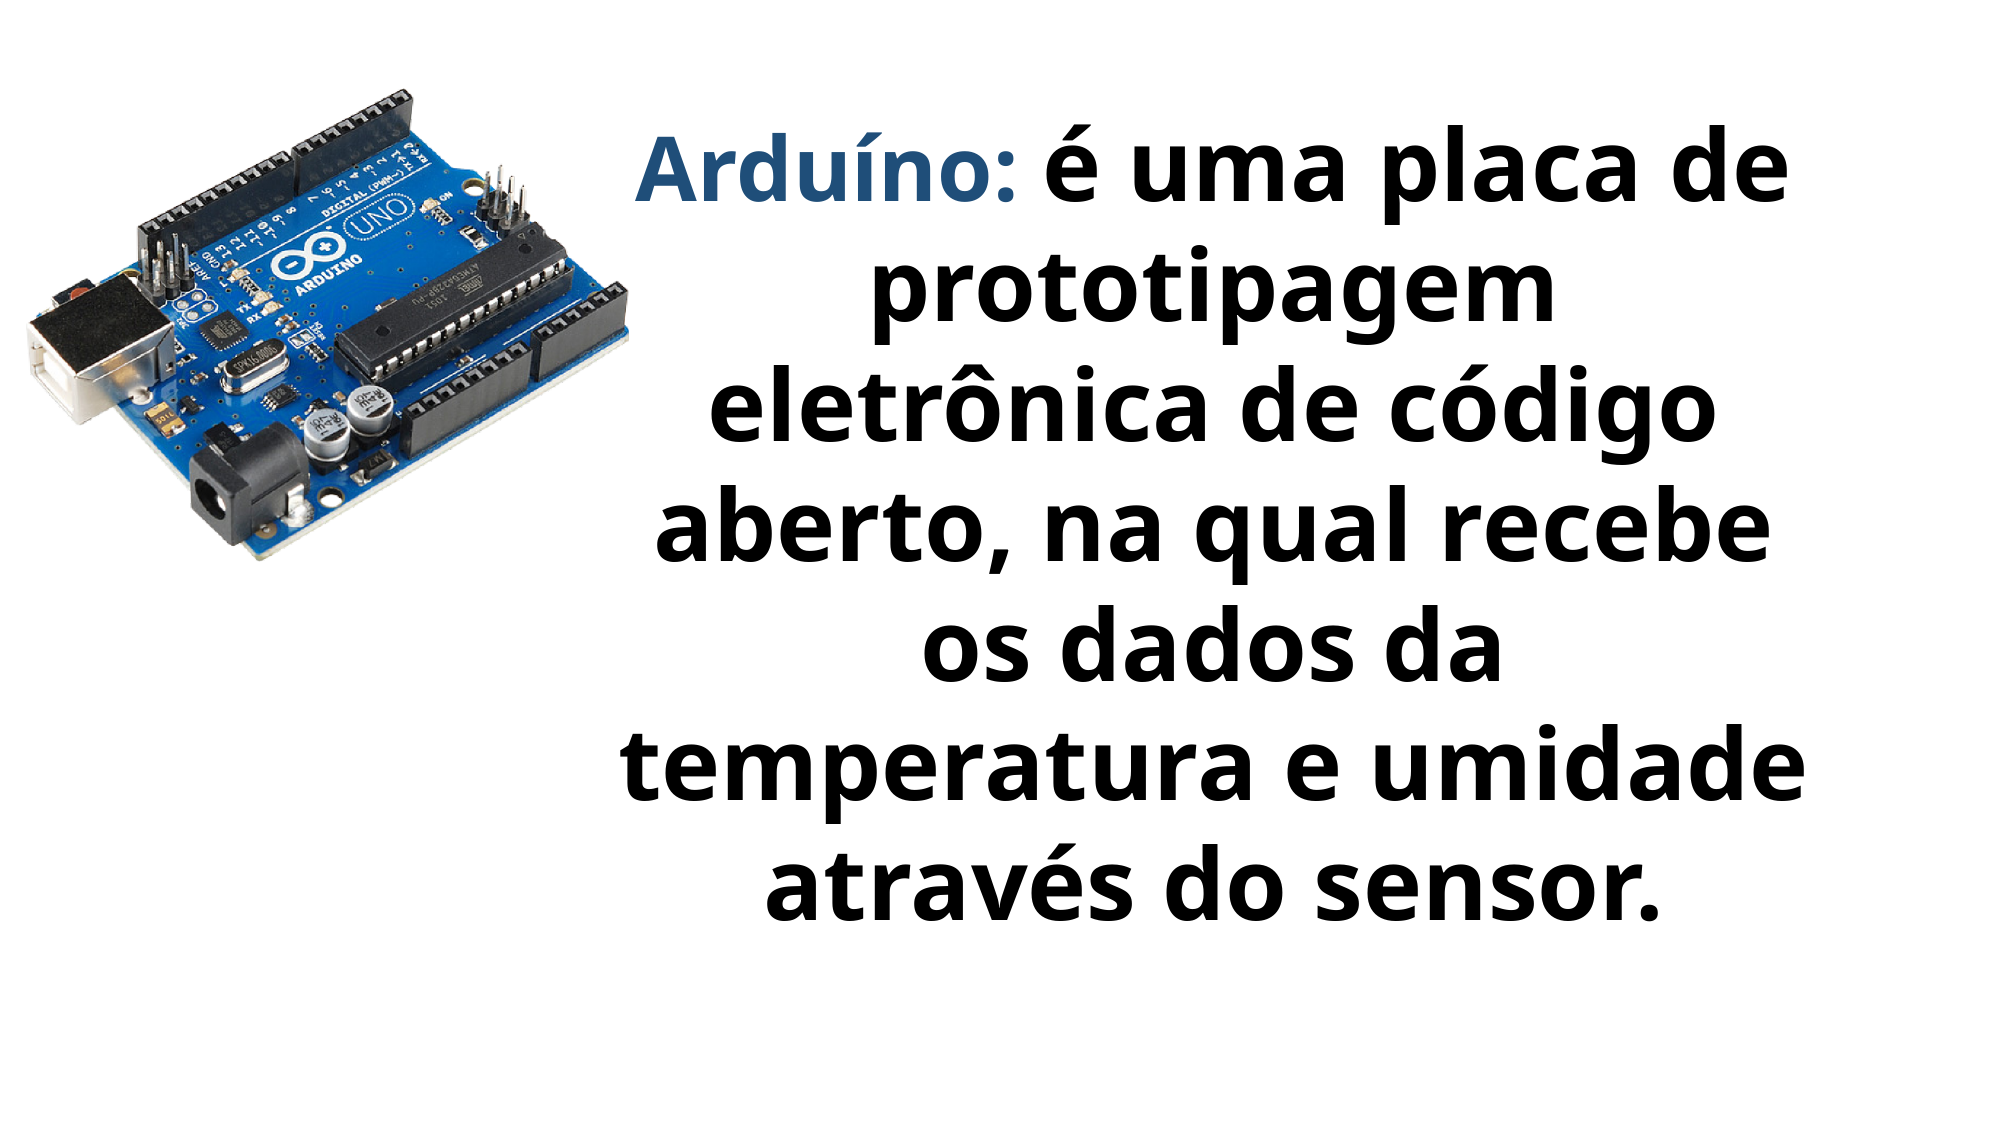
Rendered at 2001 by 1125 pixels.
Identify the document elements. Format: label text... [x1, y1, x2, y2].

picture [26, 23, 629, 627]
title Arduíno: é uma placa de prototipagem eletrônica de código aberto, na qual recebe os dados da temperatura e umidade através do sensor. [601, 93, 1827, 949]
